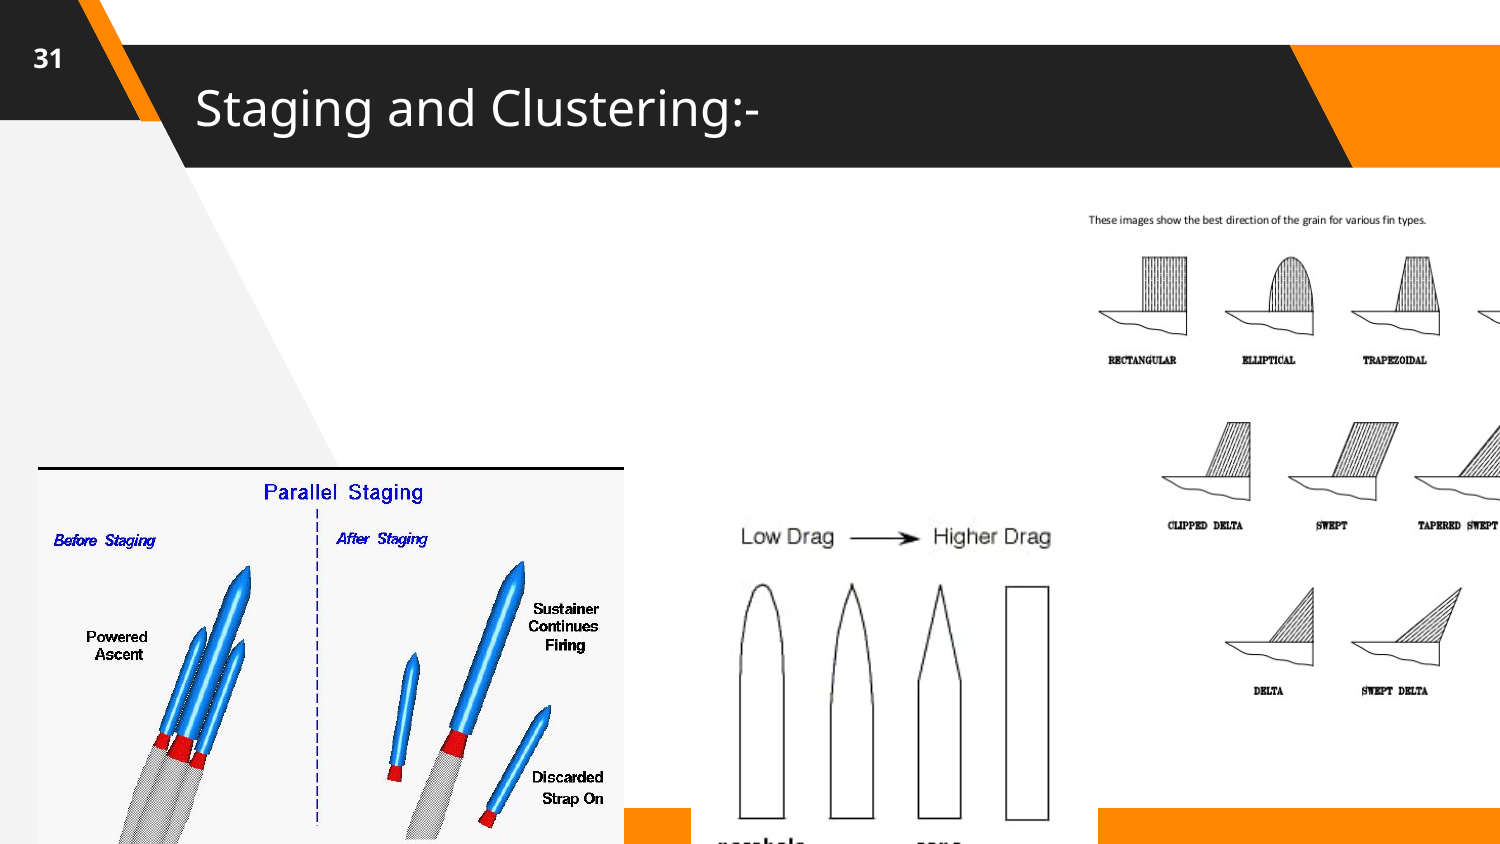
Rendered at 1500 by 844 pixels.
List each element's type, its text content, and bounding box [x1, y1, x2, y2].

picture [38, 466, 624, 844]
slide_number 31 [0, 0, 98, 121]
title Staging and Clustering:- [180, 44, 1424, 168]
picture [690, 203, 1500, 844]
